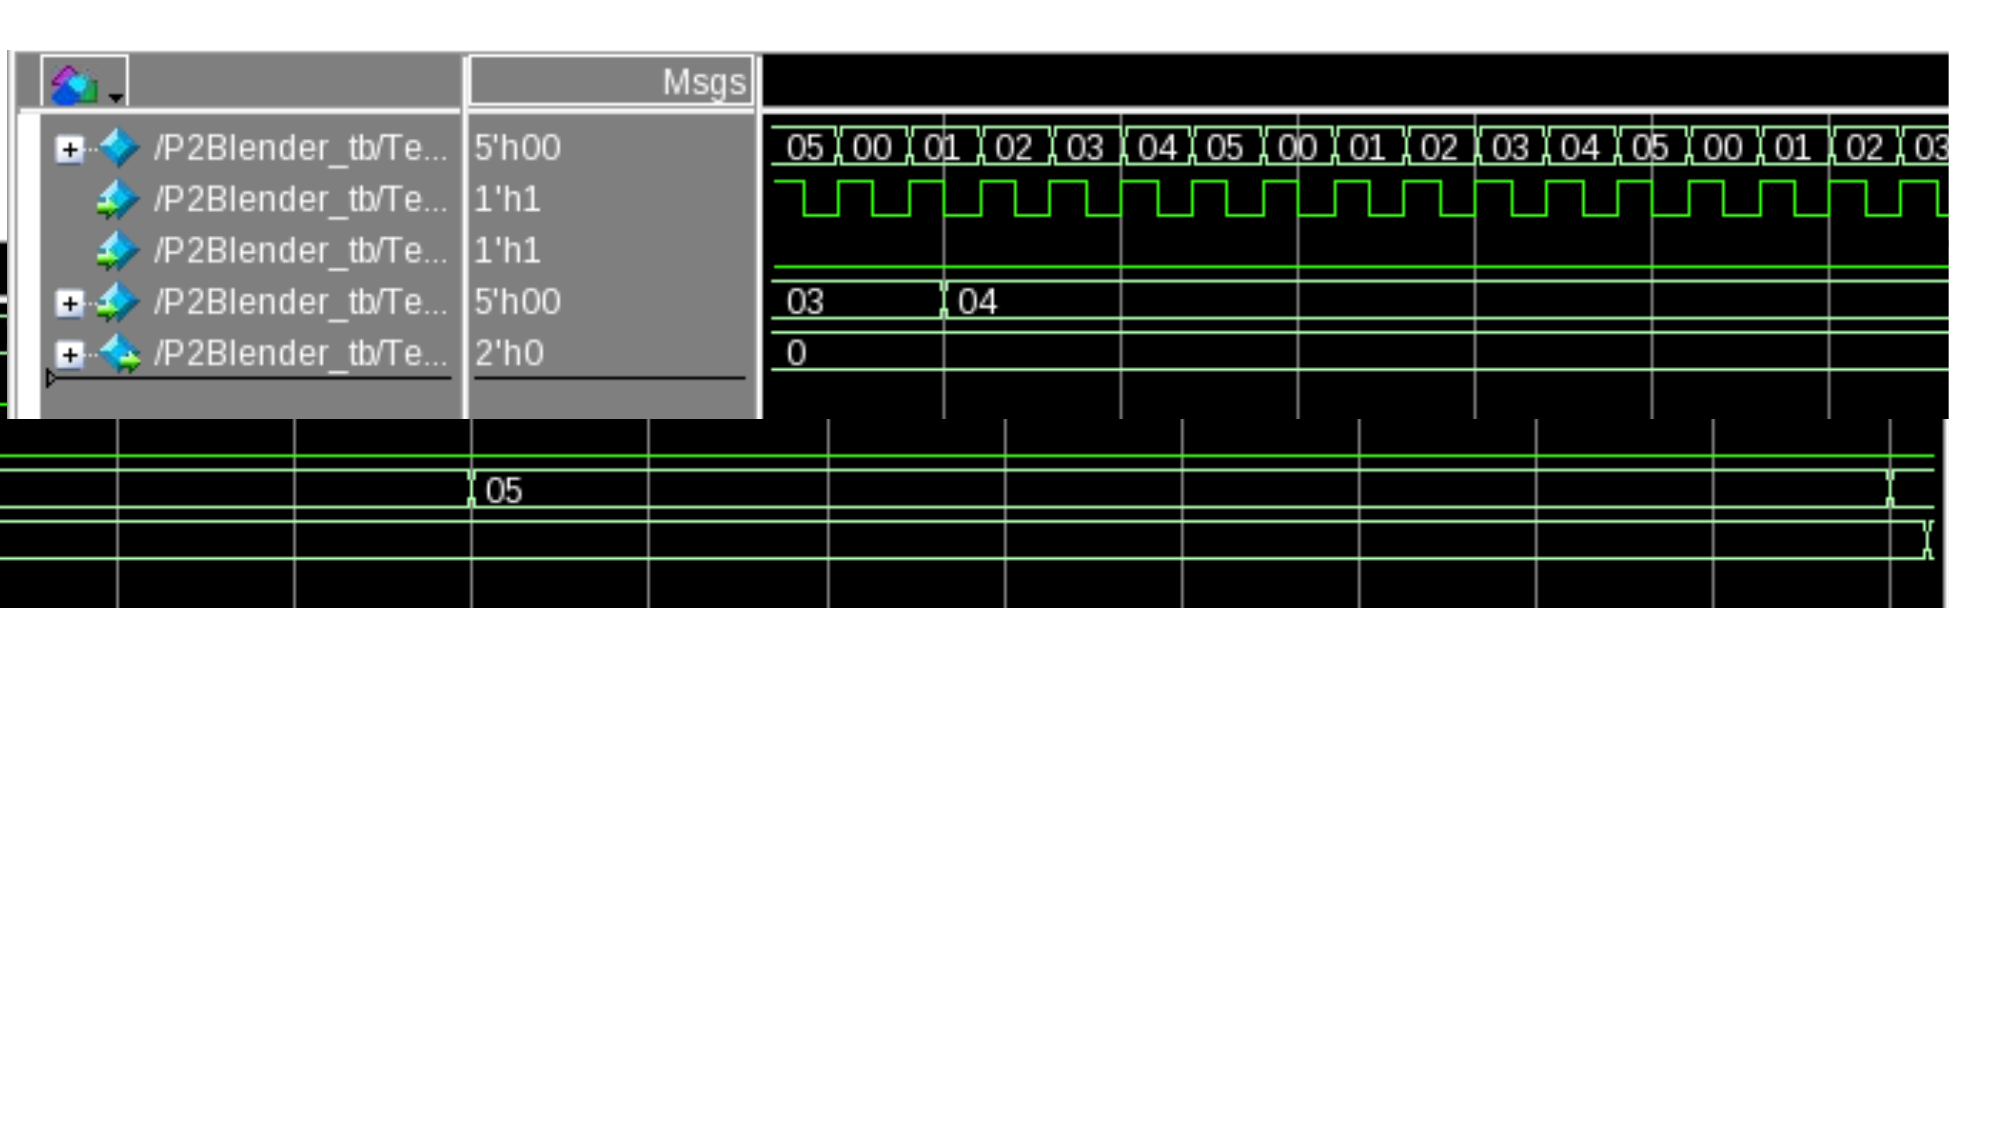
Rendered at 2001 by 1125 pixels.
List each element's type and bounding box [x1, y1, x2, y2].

picture [0, 50, 1949, 608]
